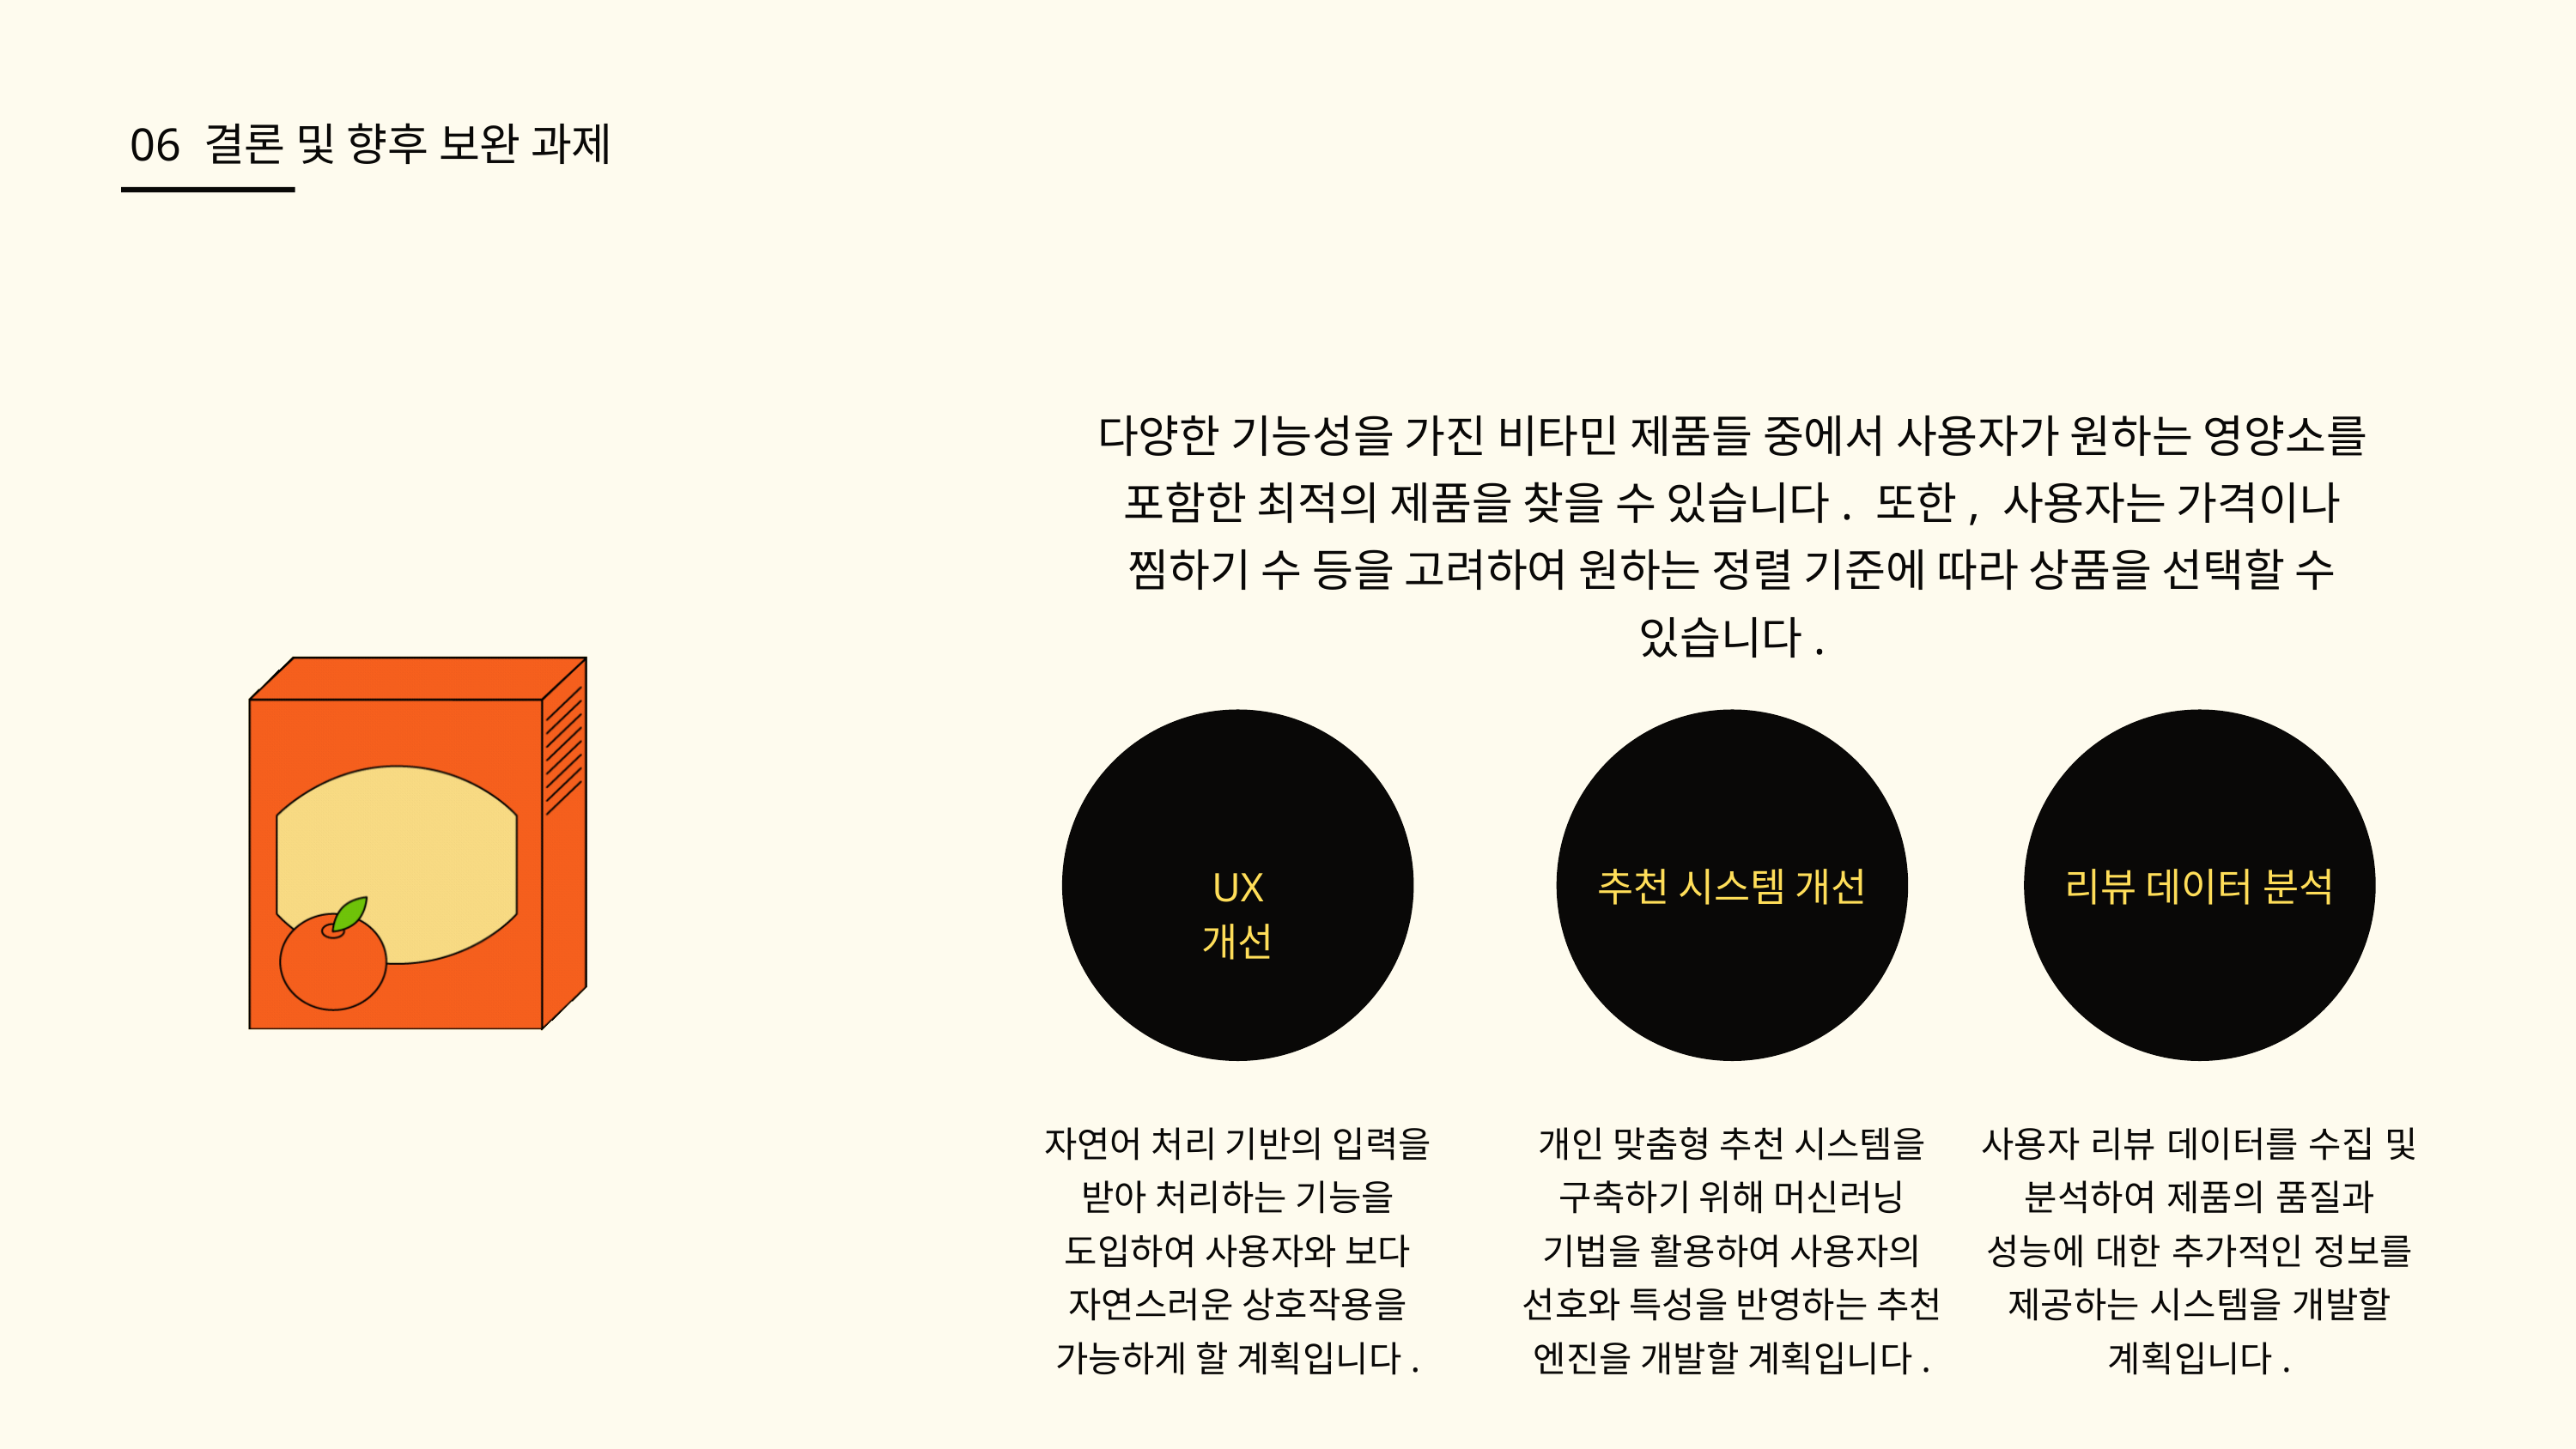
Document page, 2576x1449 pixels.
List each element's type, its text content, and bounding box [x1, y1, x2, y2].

text_box 사용자 리뷰 데이터를 수집 및 분석하여 제품의 품질과 성능에 대한 추가적인 정보를 제공하는 시스템을 개발할 계획입니다. [1978, 1111, 2422, 1379]
text_box 다양한 기능성을 가진 비타민 제품들 중에서 사용자가 원하는 영양소를 포함한 최적의 제품을 찾을 수 있습니다. 또한, 사용자는 가격이나 찜하기 수 등을 고려하여 원하는 정렬 기준에 따라 상품을 선택할 수 있습니다. [1061, 395, 2403, 664]
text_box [1061, 709, 1414, 1062]
text_box 자연어 처리 기반의 입력을 받아 처리하는 기능을 도입하여 사용자와 보다 자연스러운 상호작용을 가능하게 할 계획입니다. [1016, 1111, 1460, 1379]
picture [144, 497, 814, 1056]
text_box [2023, 709, 2376, 1062]
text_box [1556, 709, 1909, 1062]
text_box 개인 맞춤형 추천 시스템을 구축하기 위해 머신러닝 기법을 활용하여 사용자의 선호와 특성을 반영하는 추천 엔진을 개발할 계획입니다. [1510, 1111, 1954, 1379]
text_box 06 결론 및 향후 보완 과제 [130, 107, 616, 171]
